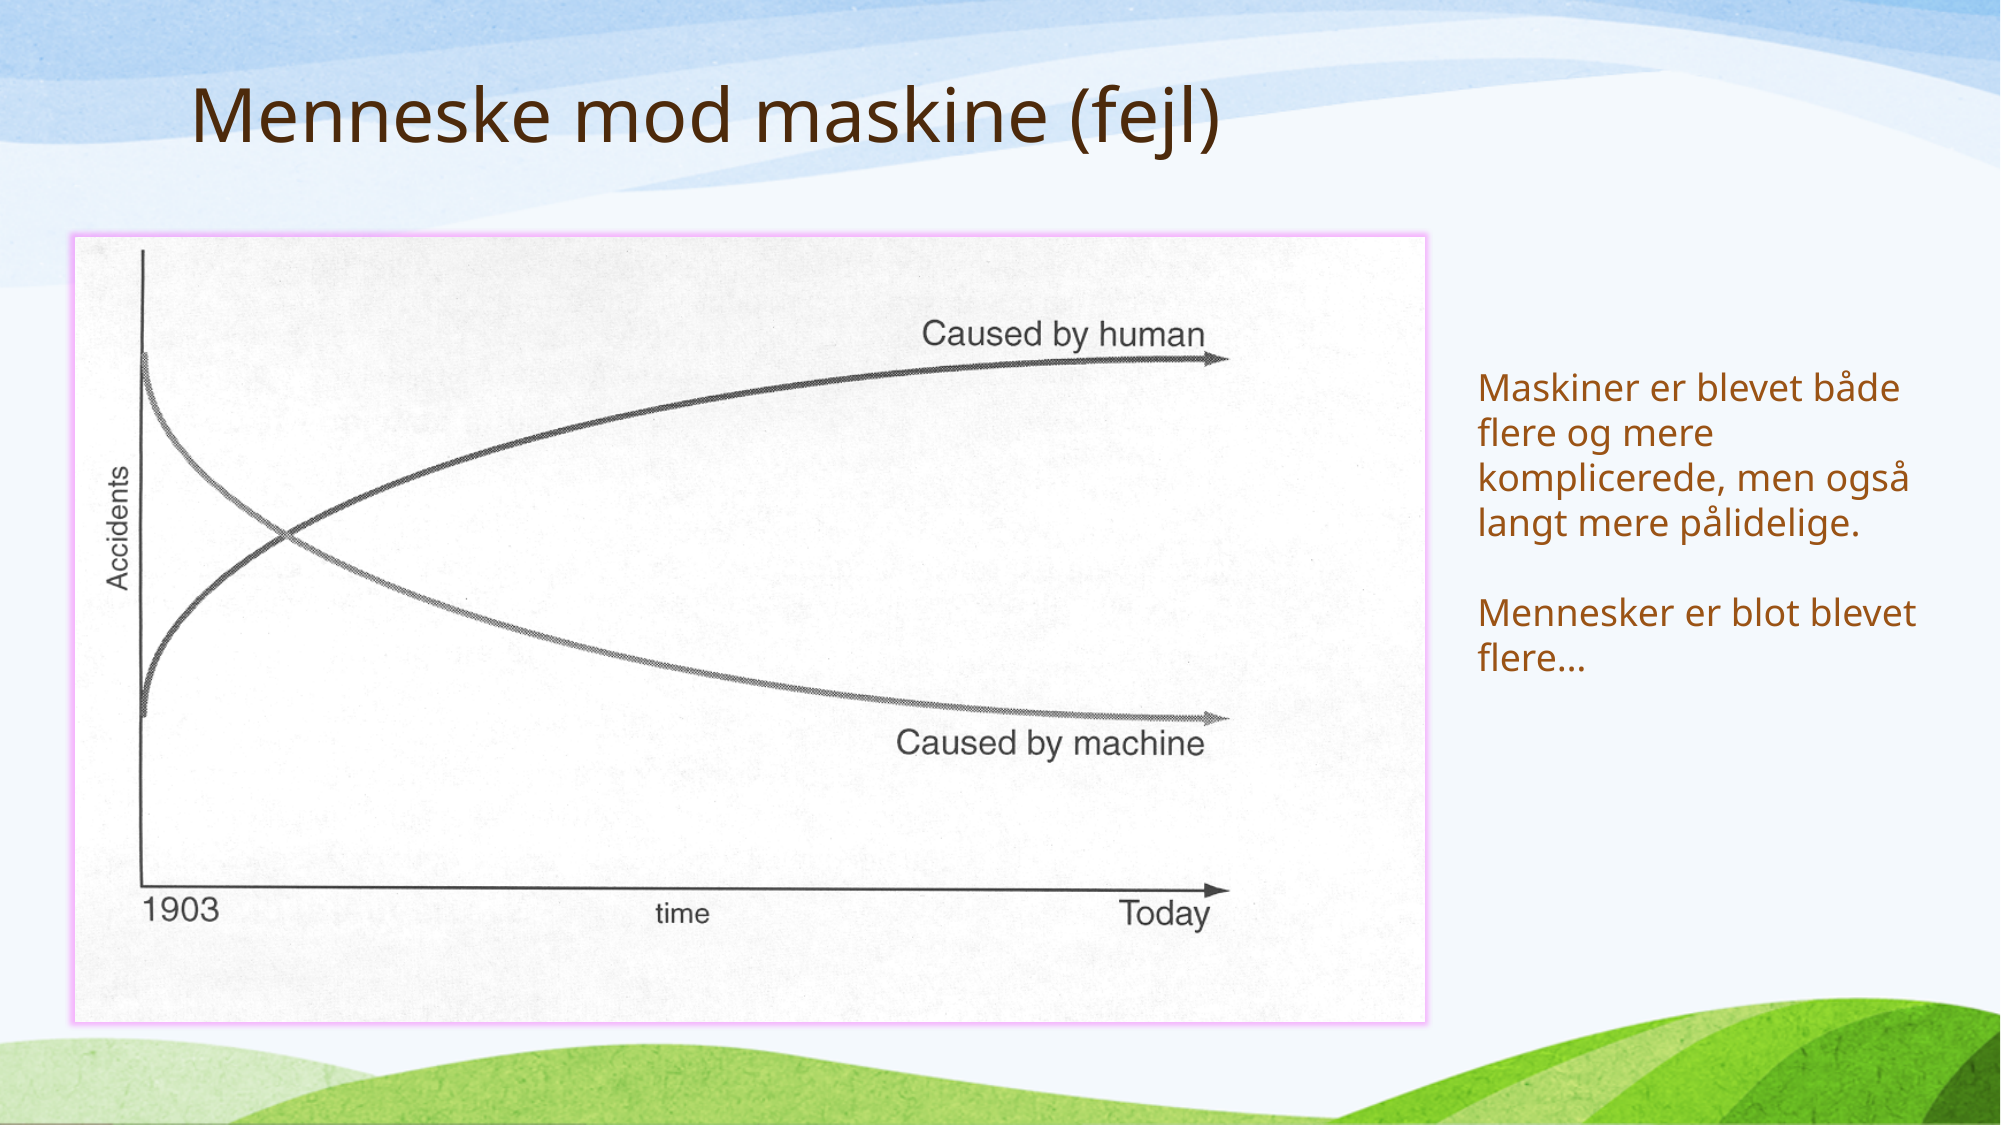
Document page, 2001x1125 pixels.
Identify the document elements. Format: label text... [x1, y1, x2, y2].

text_box Maskiner er blevet både flere og mere komplicerede, men også langt mere pålidelige. Mennesker er blot blevet flere… [1462, 356, 1935, 687]
picture [0, 0, 2001, 1125]
title Menneske mod maskine (fejl) [174, 50, 1825, 167]
